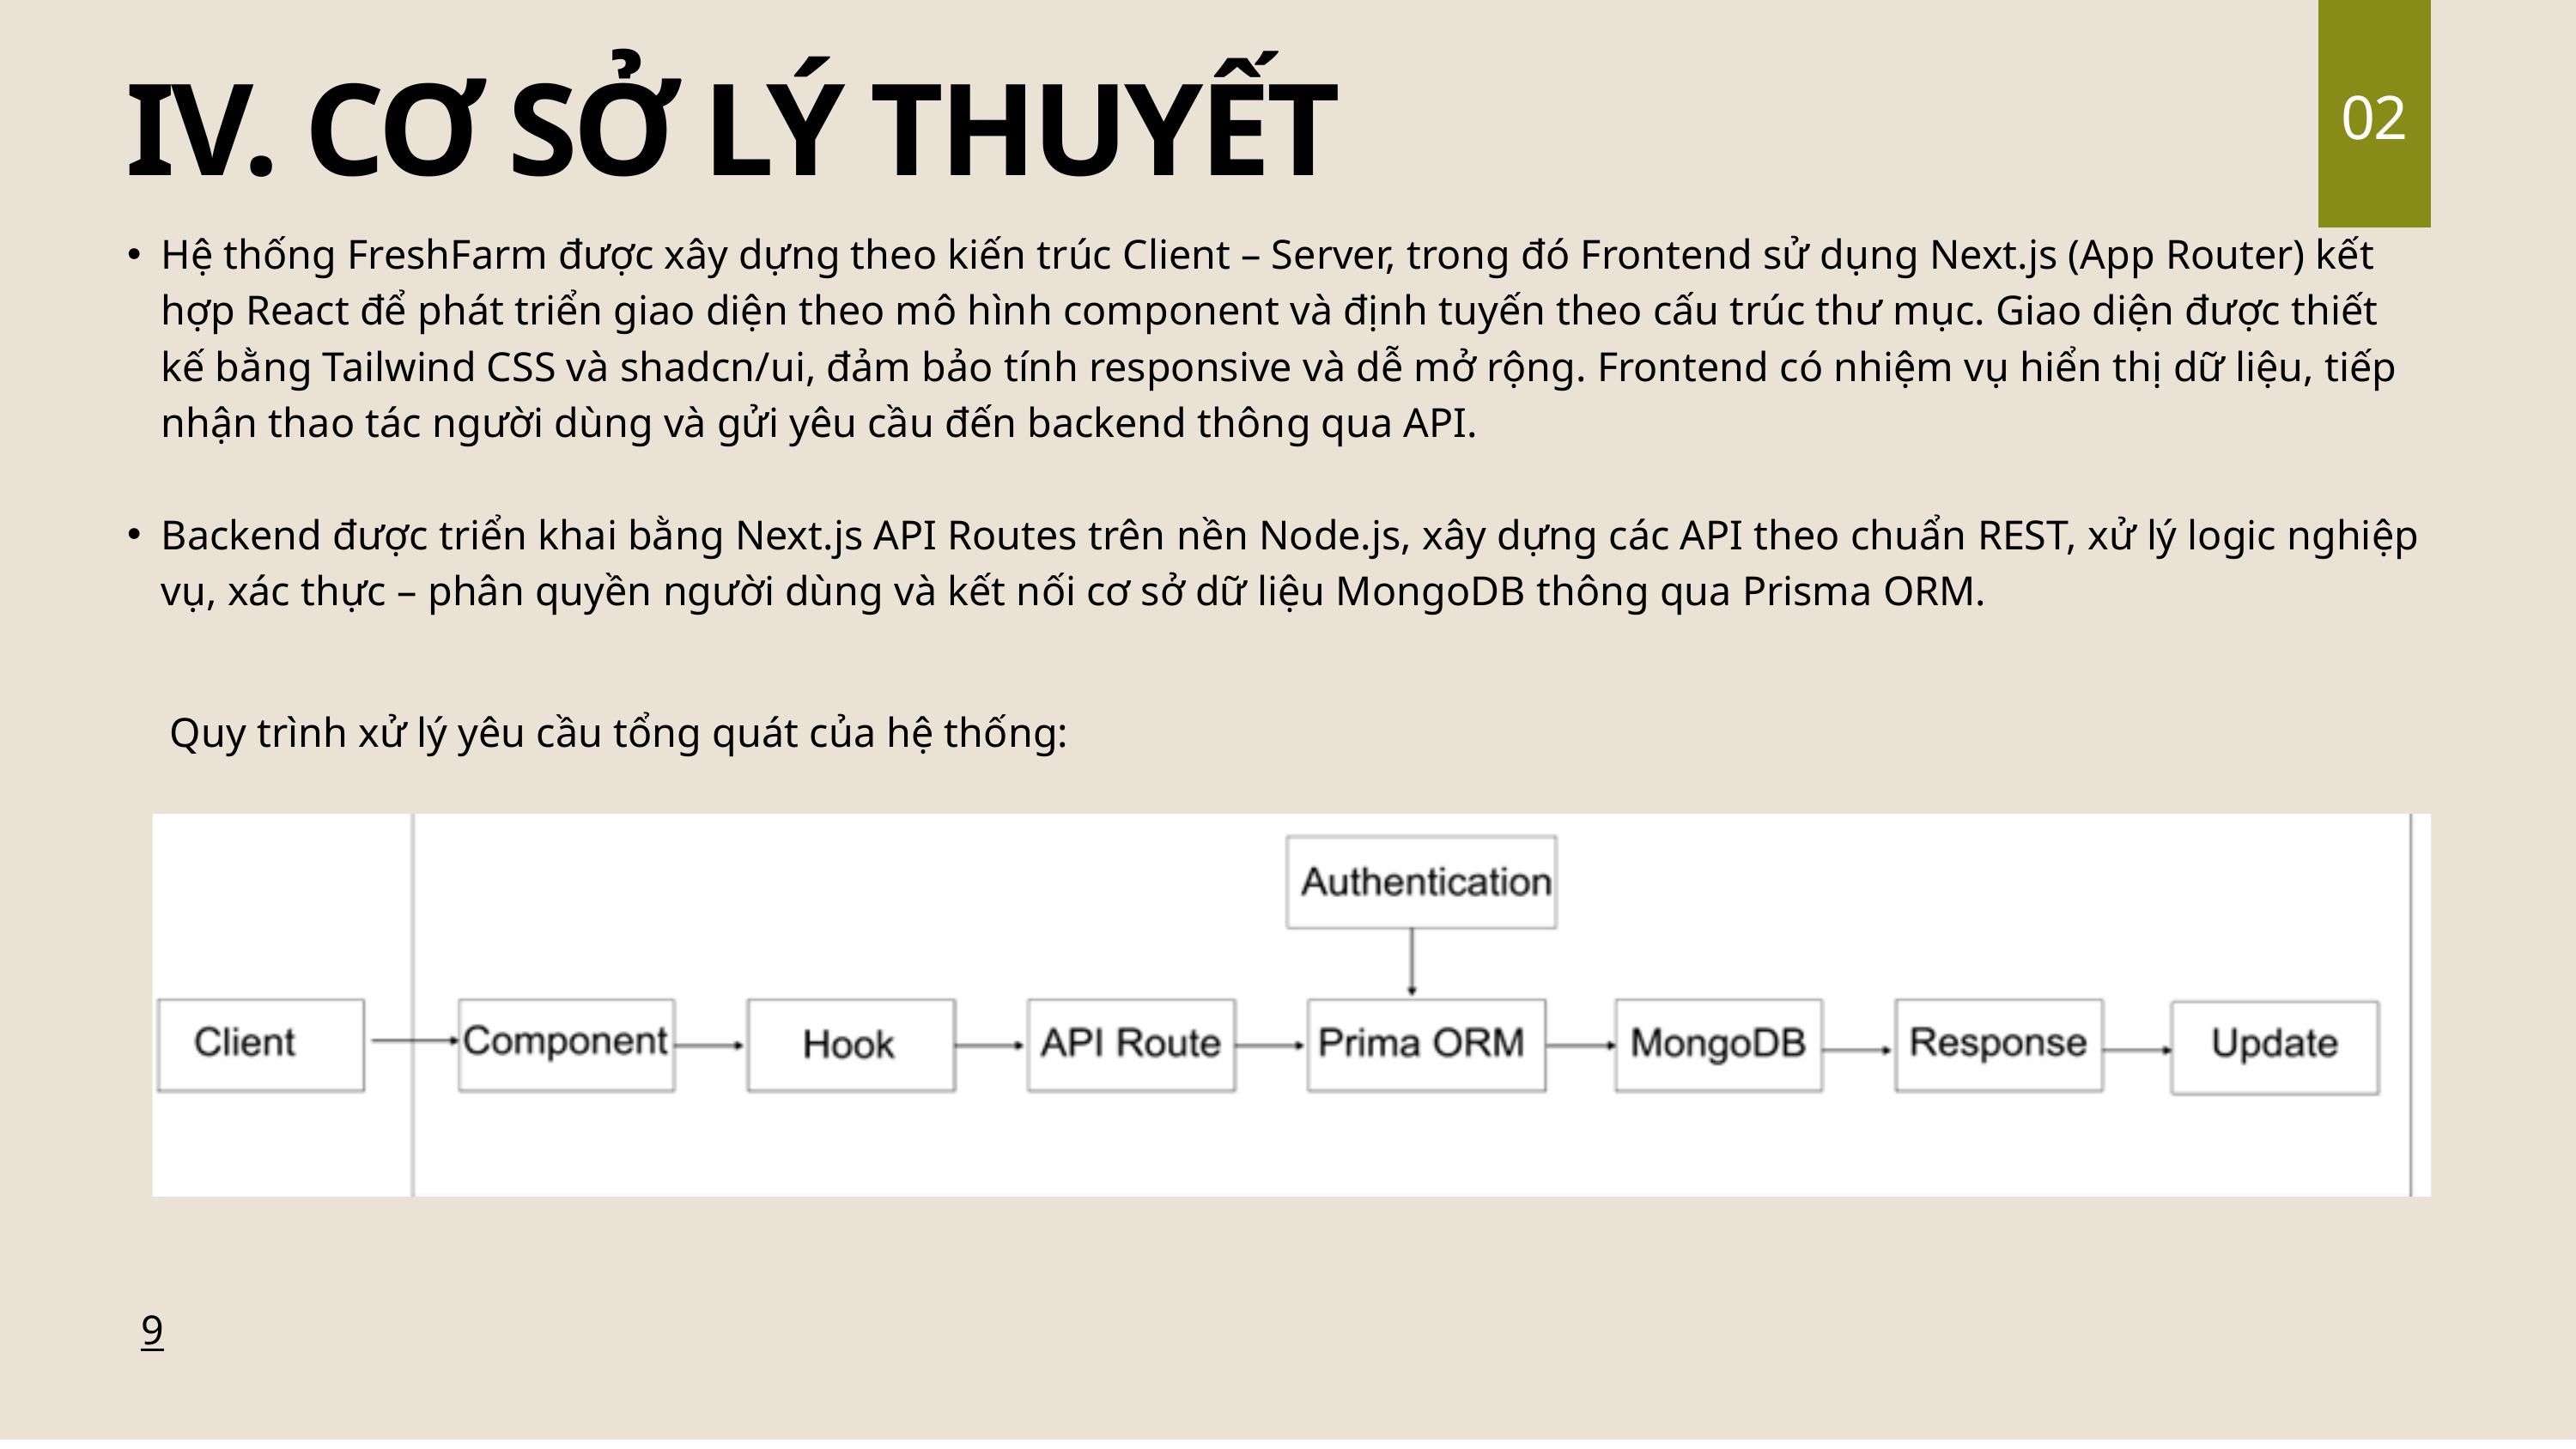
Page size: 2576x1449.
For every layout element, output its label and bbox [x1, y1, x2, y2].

text_box [2318, 0, 2432, 228]
text_box [0, 0, 2576, 1440]
